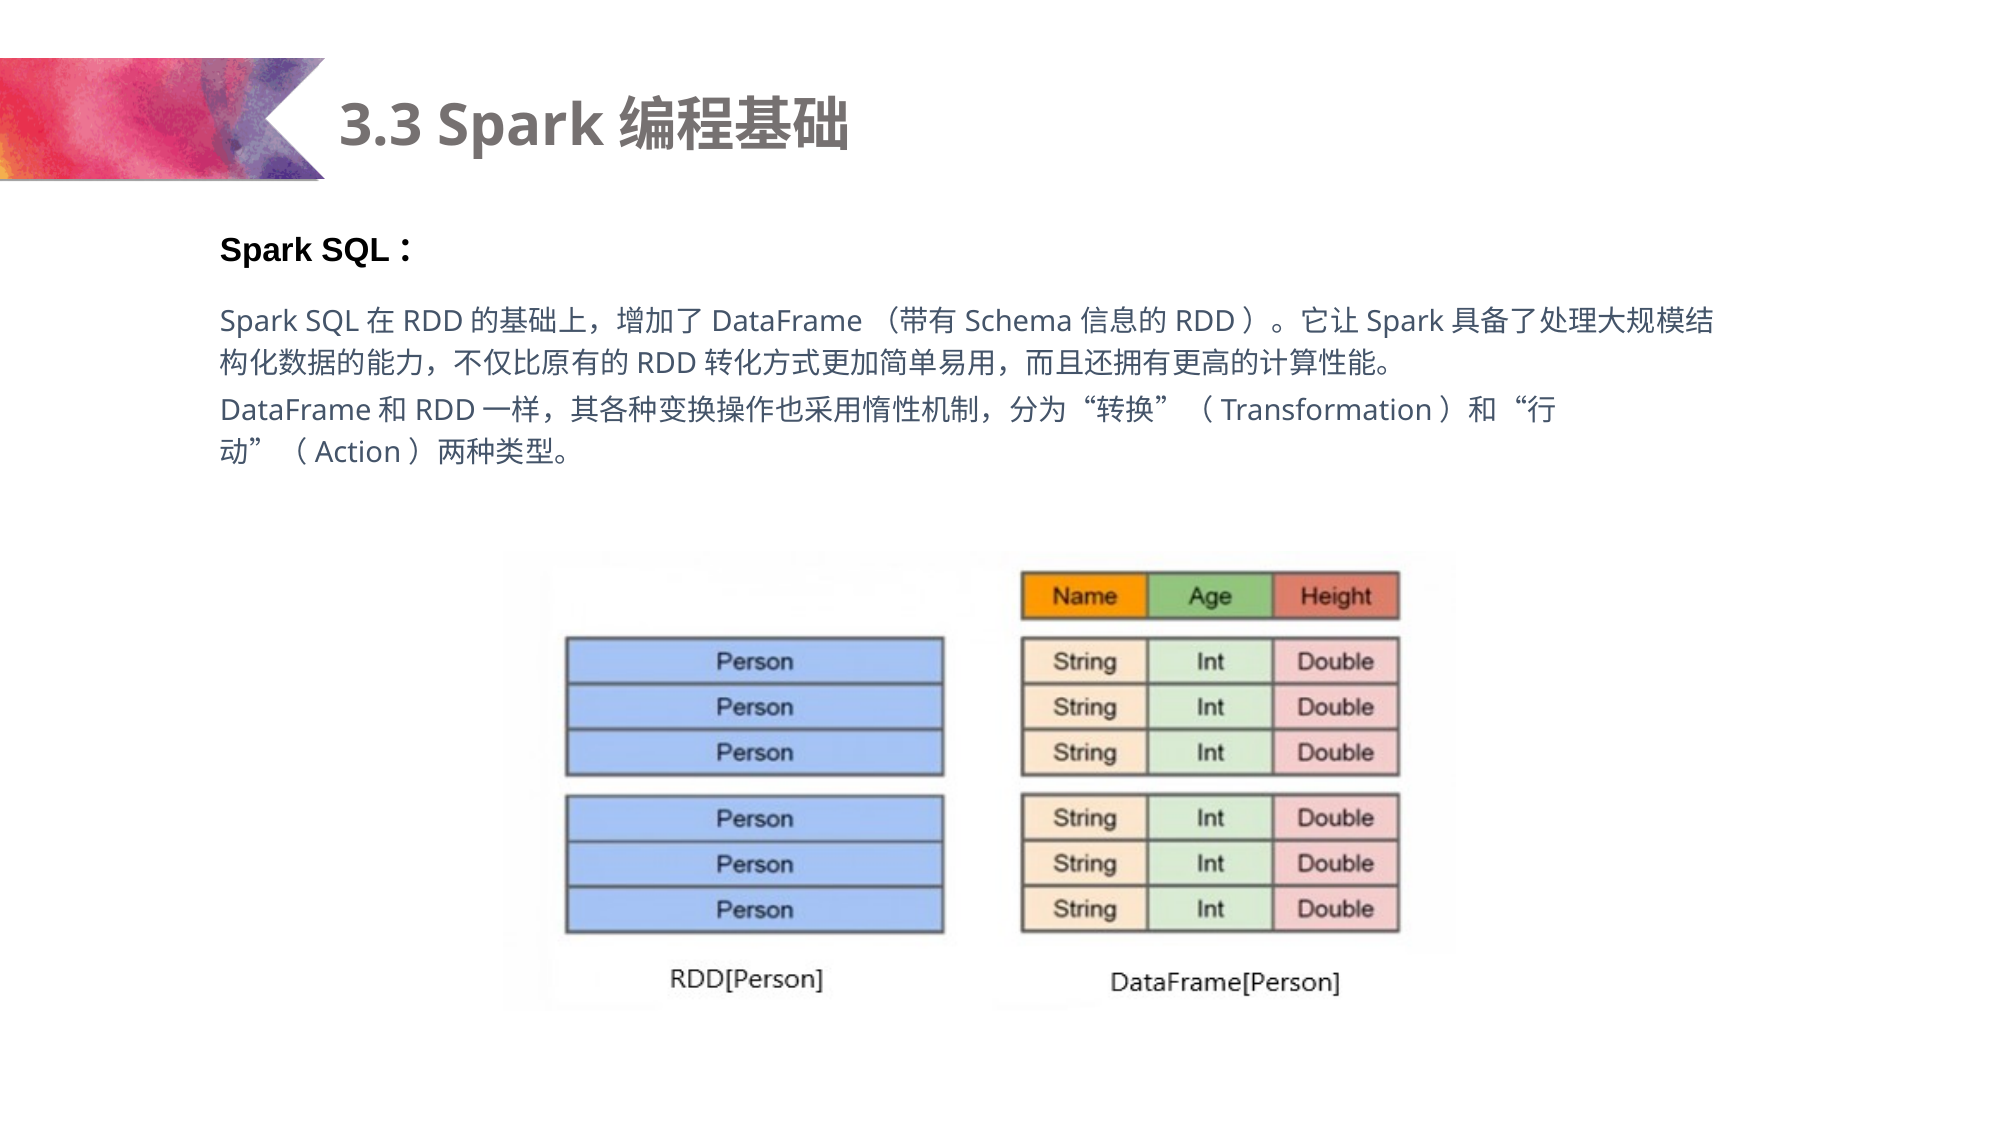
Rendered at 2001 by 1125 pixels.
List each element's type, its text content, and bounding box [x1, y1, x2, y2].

text_box 3.3 Spark编程基础 [329, 79, 867, 165]
text_box Spark SQL在RDD的基础上，增加了DataFrame（带有Schema信息的RDD）。它让Spark具备了处理大规模结构化数据的能力，不仅比原有的RDD转化方式更加简单易用，而且还拥有更高的计算性能。 DataFrame和RDD一样，其各种变换操作也采用惰性机制，分为“转换”（Transformation）和“行动”（Action）两种类型。 [219, 295, 1733, 469]
picture [0, 58, 326, 179]
picture [503, 551, 1456, 1012]
text_box Spark SQL： [219, 228, 604, 269]
